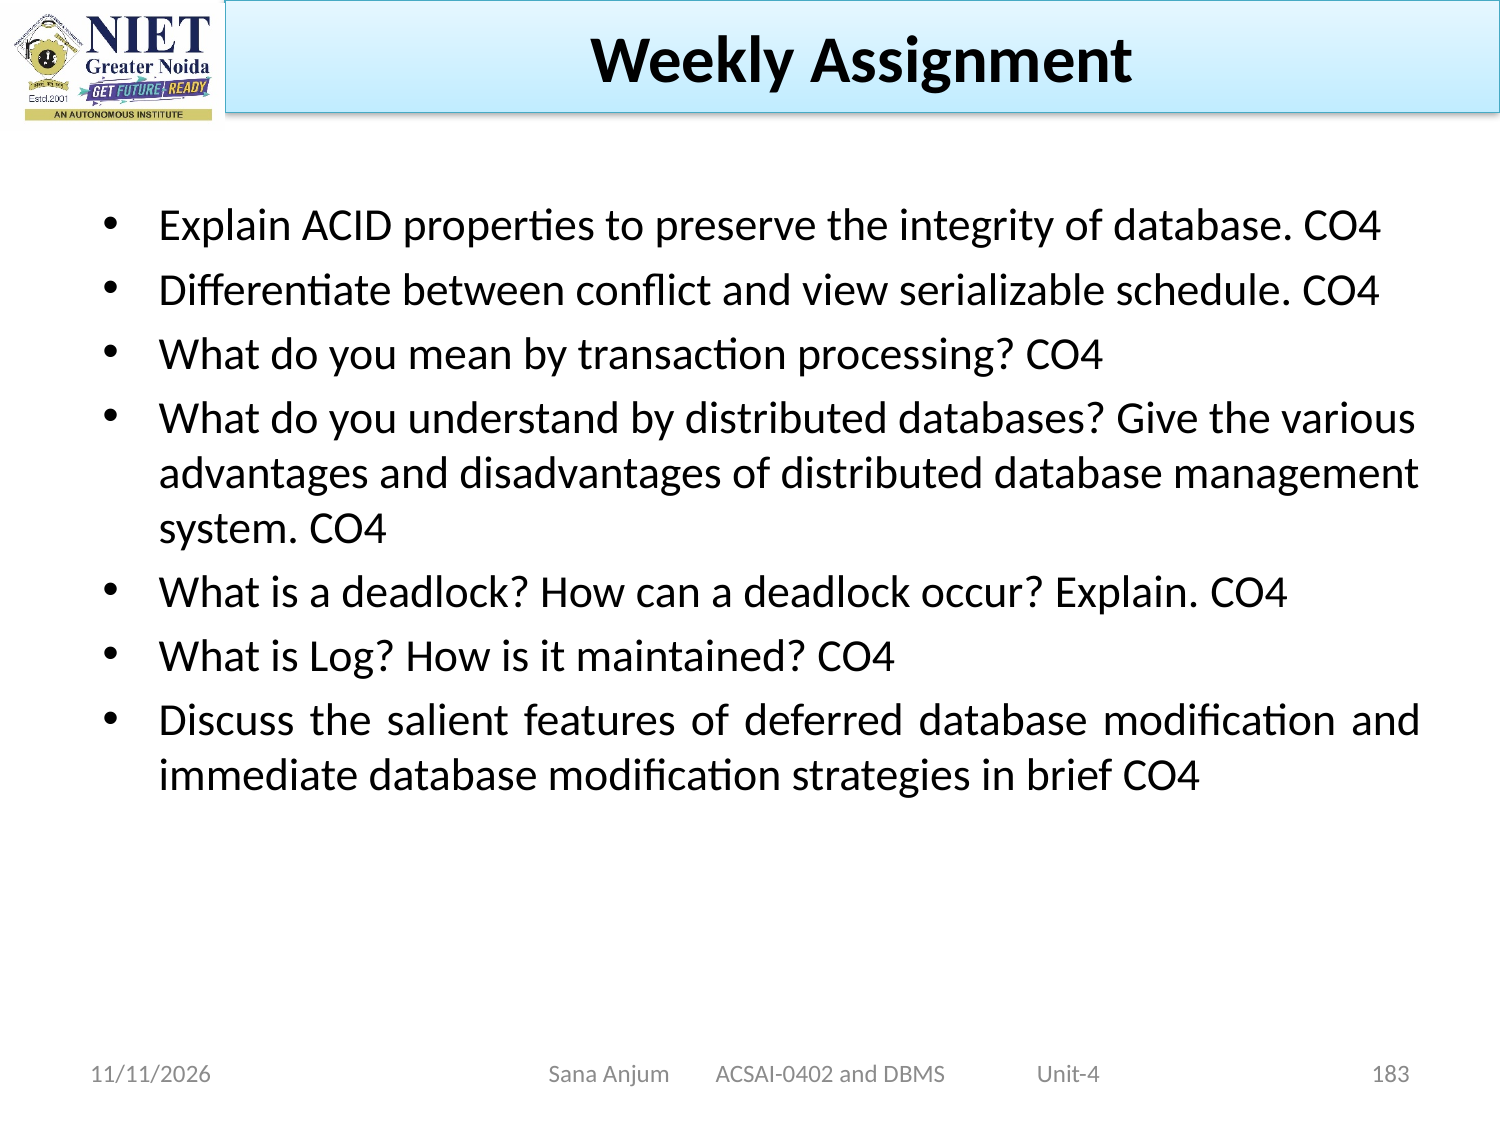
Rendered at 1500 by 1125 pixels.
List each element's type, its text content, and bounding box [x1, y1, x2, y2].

slide_number 183 [1074, 1042, 1425, 1103]
list Explain ACID properties to preserve the integrity of database. CO4 Differentiate between conflict and view serializable schedule. CO4 What do you mean by transaction processing? CO4 What do you understand by distributed databases? Give the various advantages and disadvantages of distributed database management system. CO4 What is a deadlock? How can a deadlock occur? Explain. CO4 What is Log? How is it maintained? CO4 Discuss the salient features of deferred database modification and immediate database modification strategies in brief CO4 [87, 187, 1438, 930]
text_box Weekly Assignment [224, 0, 1500, 113]
picture [0, 2, 226, 131]
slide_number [75, 1042, 412, 1103]
footer Sana Anjum ACSAI-0402 and DBMS Unit-4 [412, 1042, 1074, 1103]
